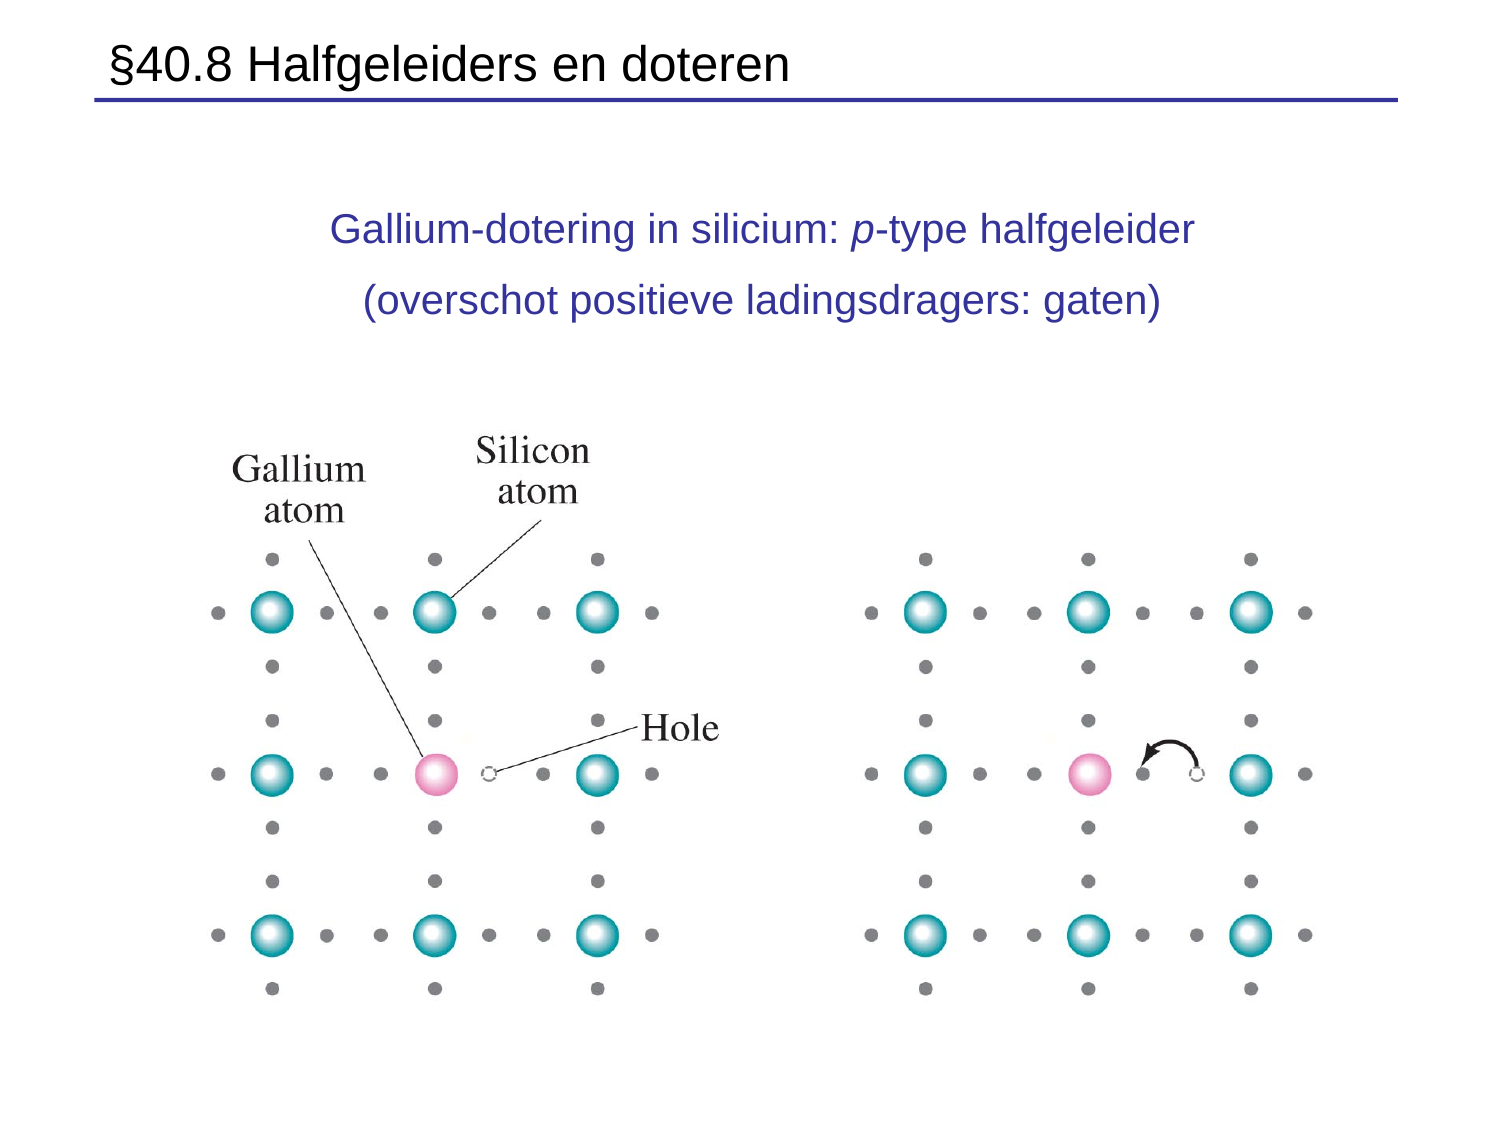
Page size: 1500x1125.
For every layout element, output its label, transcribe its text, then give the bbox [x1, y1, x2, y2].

text_box Gallium-dotering in silicium: p-type halfgeleider (overschot positieve ladingsdragers: gaten) [62, 194, 1463, 330]
text_box §40.8 Halfgeleiders en doteren [93, 11, 1411, 112]
picture [206, 429, 1318, 1012]
